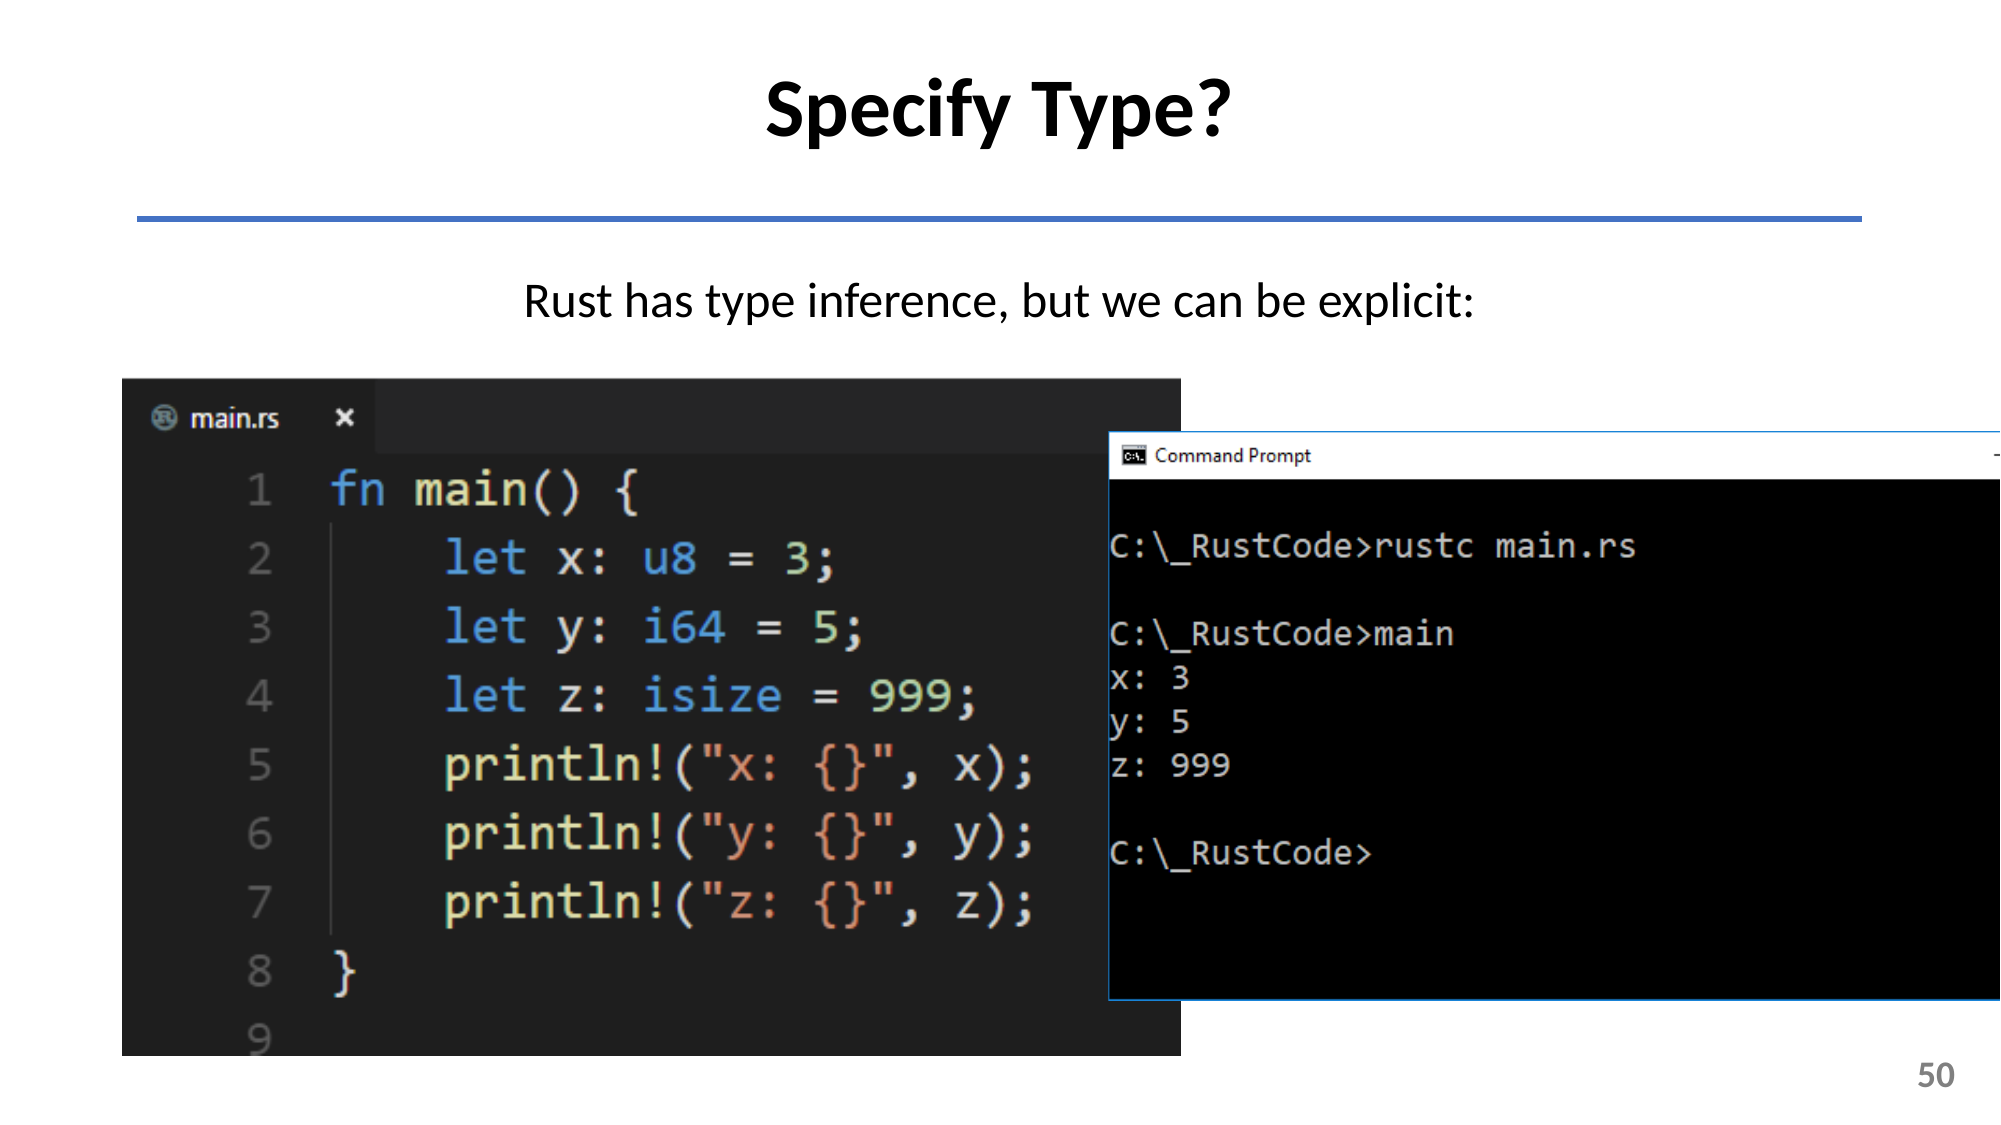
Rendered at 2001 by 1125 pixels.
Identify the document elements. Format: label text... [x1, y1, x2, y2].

slide_number 50 [1520, 1042, 1970, 1103]
picture [122, 376, 2000, 1056]
text_box Rust has type inference, but we can be explicit: [354, 259, 1646, 335]
text_box Specify Type? [137, 1, 1863, 218]
